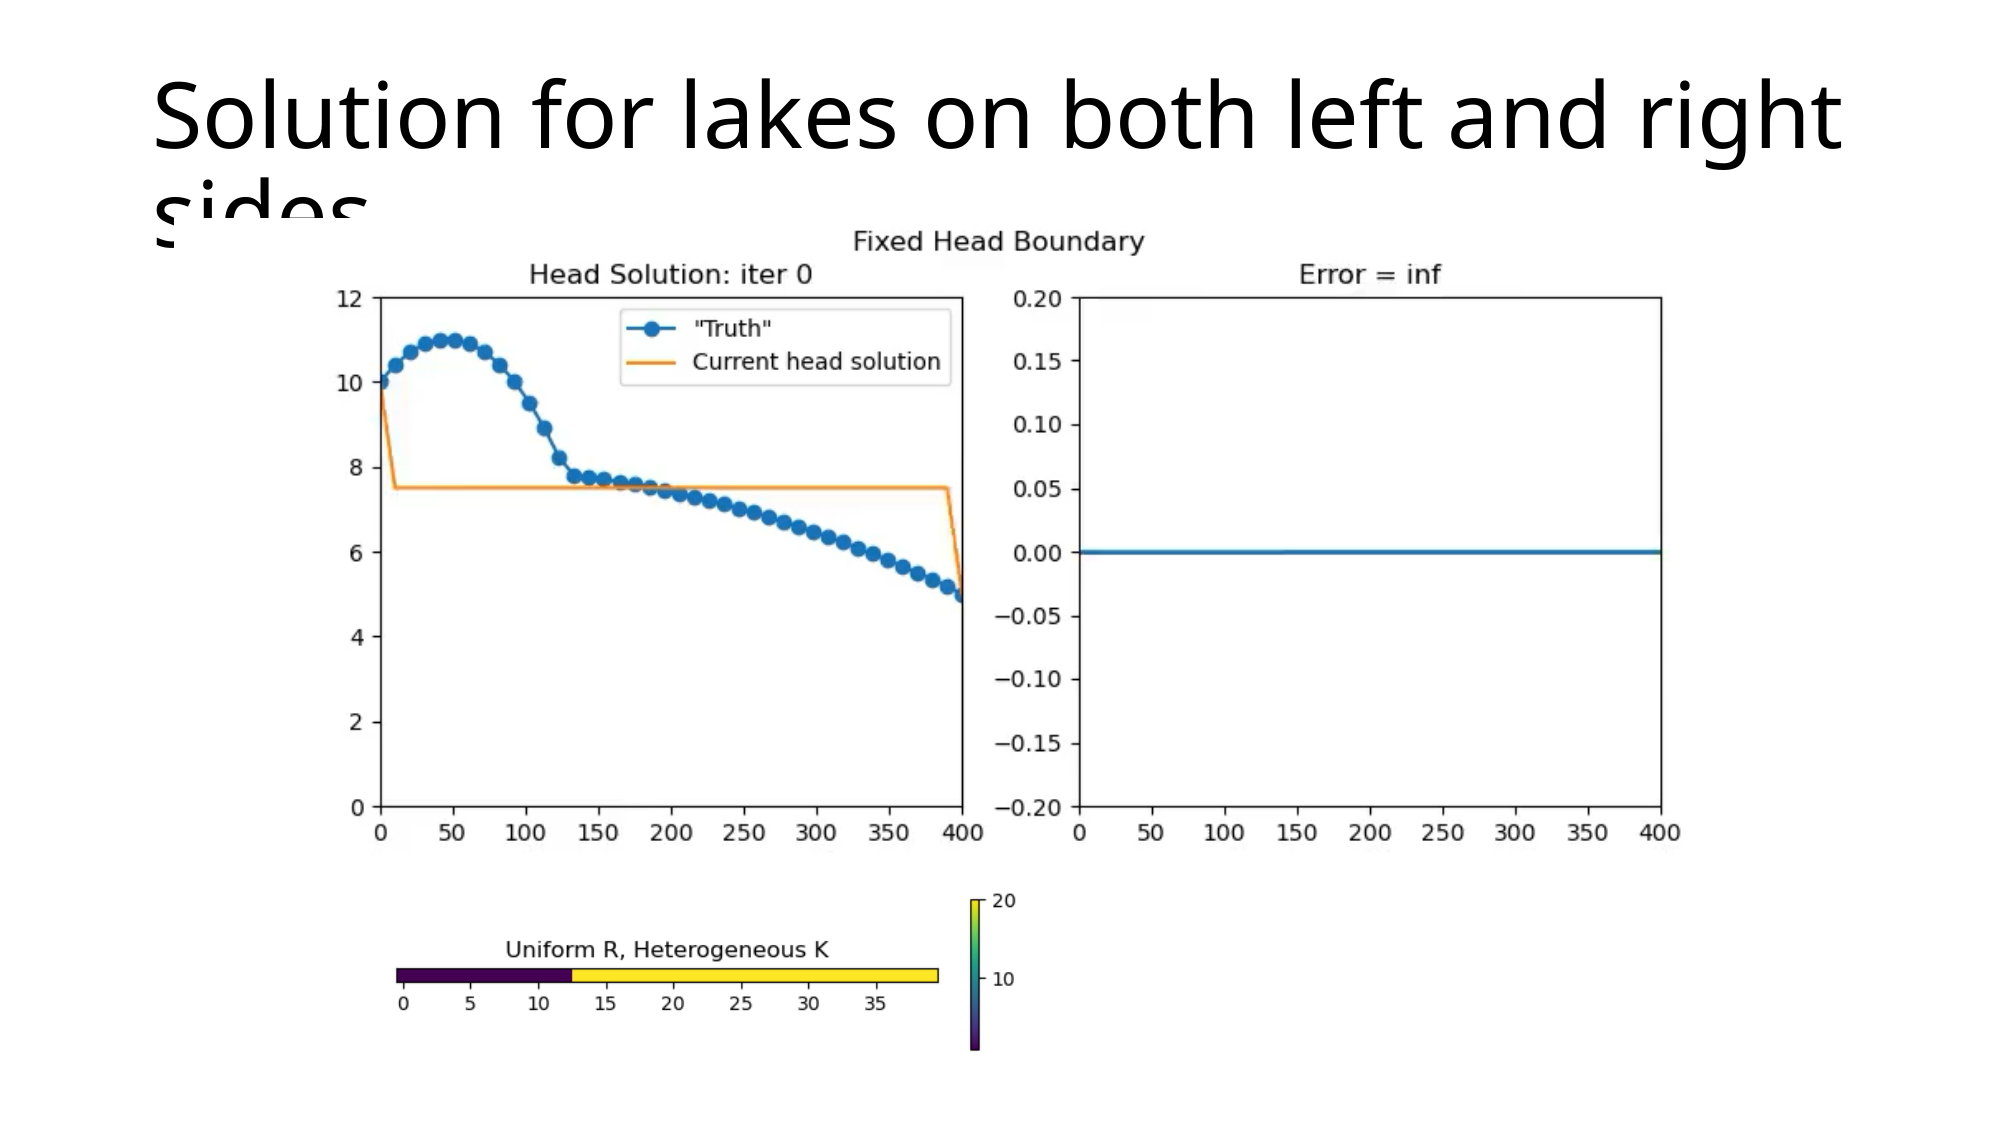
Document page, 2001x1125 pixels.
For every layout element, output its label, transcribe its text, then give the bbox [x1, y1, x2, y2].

title Solution for lakes on both left and right sides [137, 59, 1863, 278]
picture [376, 879, 1029, 1063]
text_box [173, 217, 1827, 880]
